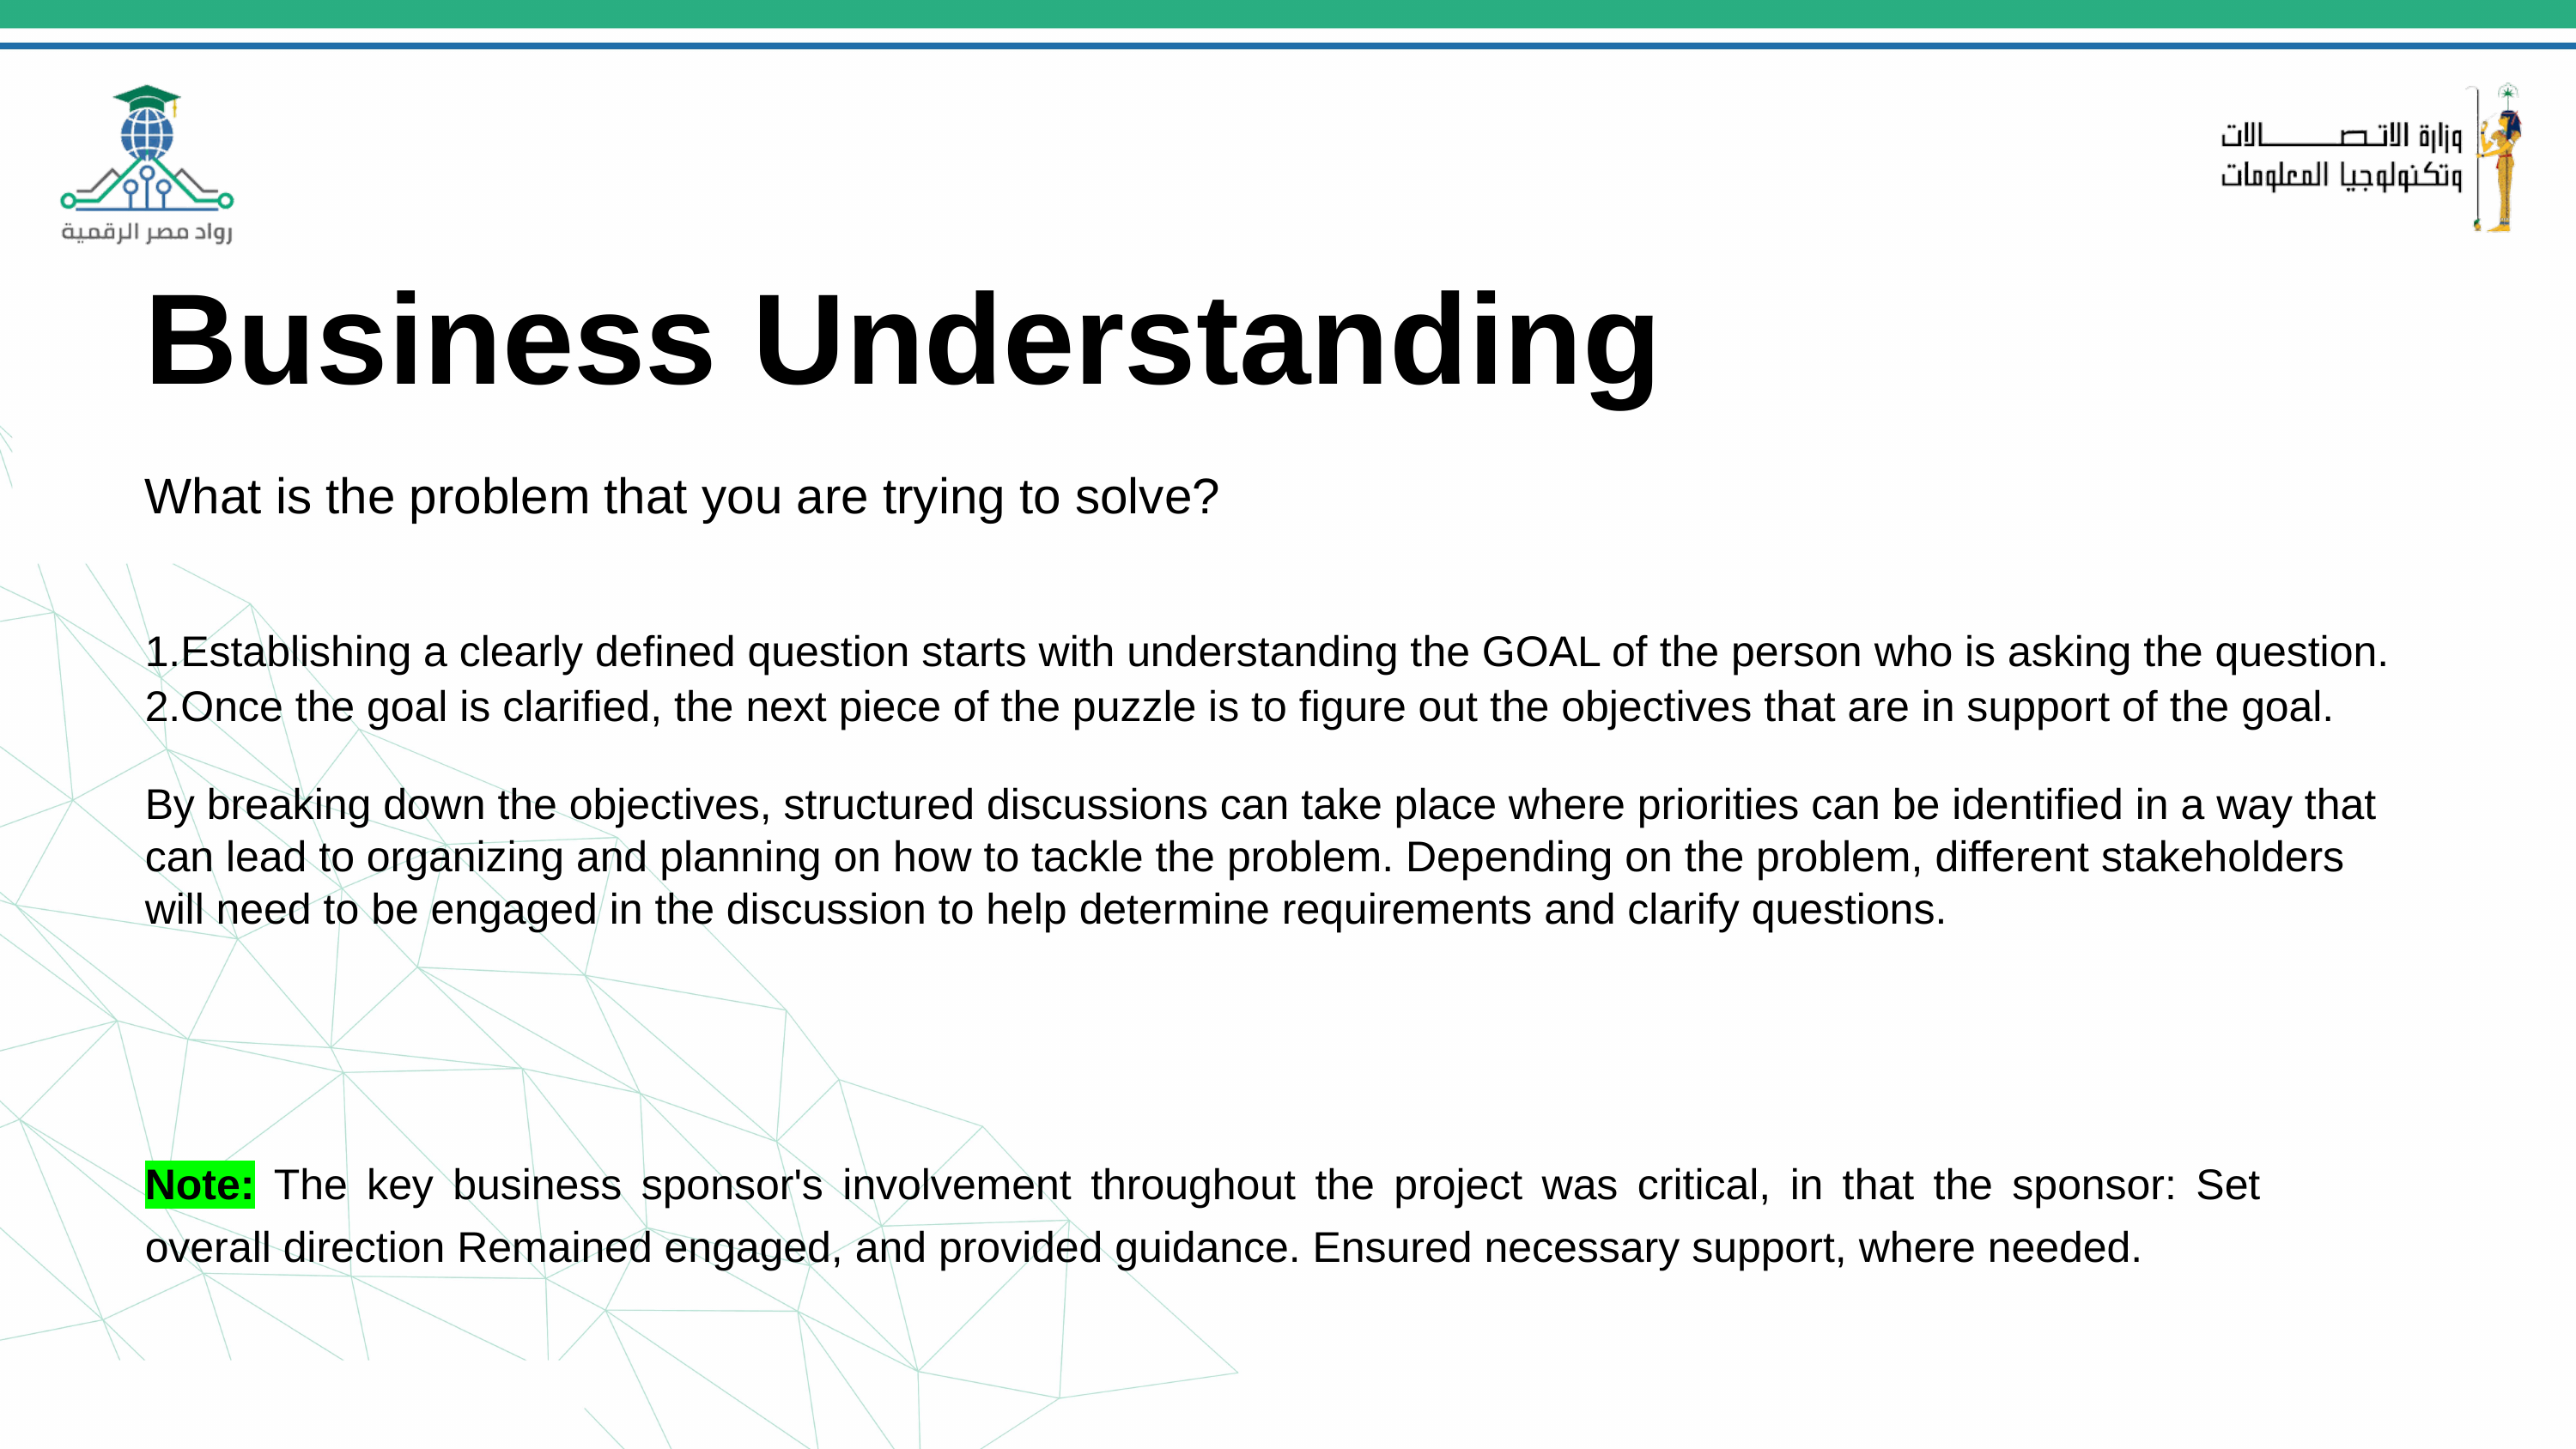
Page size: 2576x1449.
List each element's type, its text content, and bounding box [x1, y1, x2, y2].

picture [0, 0, 2576, 1449]
text_box Note: The key business sponsor's involvement throughout the project was critical, in that the sponsor: Set overall direction Remained engaged, and provided guidance. Ensured necessary support, where needed. [144, 1145, 2262, 1271]
text_box Establishing a clearly defined question starts with understanding the GOAL of the person who is asking the question. Once the goal is clarified, the next piece of the puzzle is to figure out the objectives that are in support of the goal. By breaking down the objectives, structured discussions can take place where priorities can be identified in a way that can lead to organizing and planning on how to tackle the problem. Depending on the problem, different stakeholders will need to be engaged in the discussion to help determine requirements and clarify questions. [144, 574, 2394, 1041]
text_box What is the problem that you are trying to solve? [144, 464, 1444, 524]
text_box Business Understanding [144, 262, 1696, 410]
